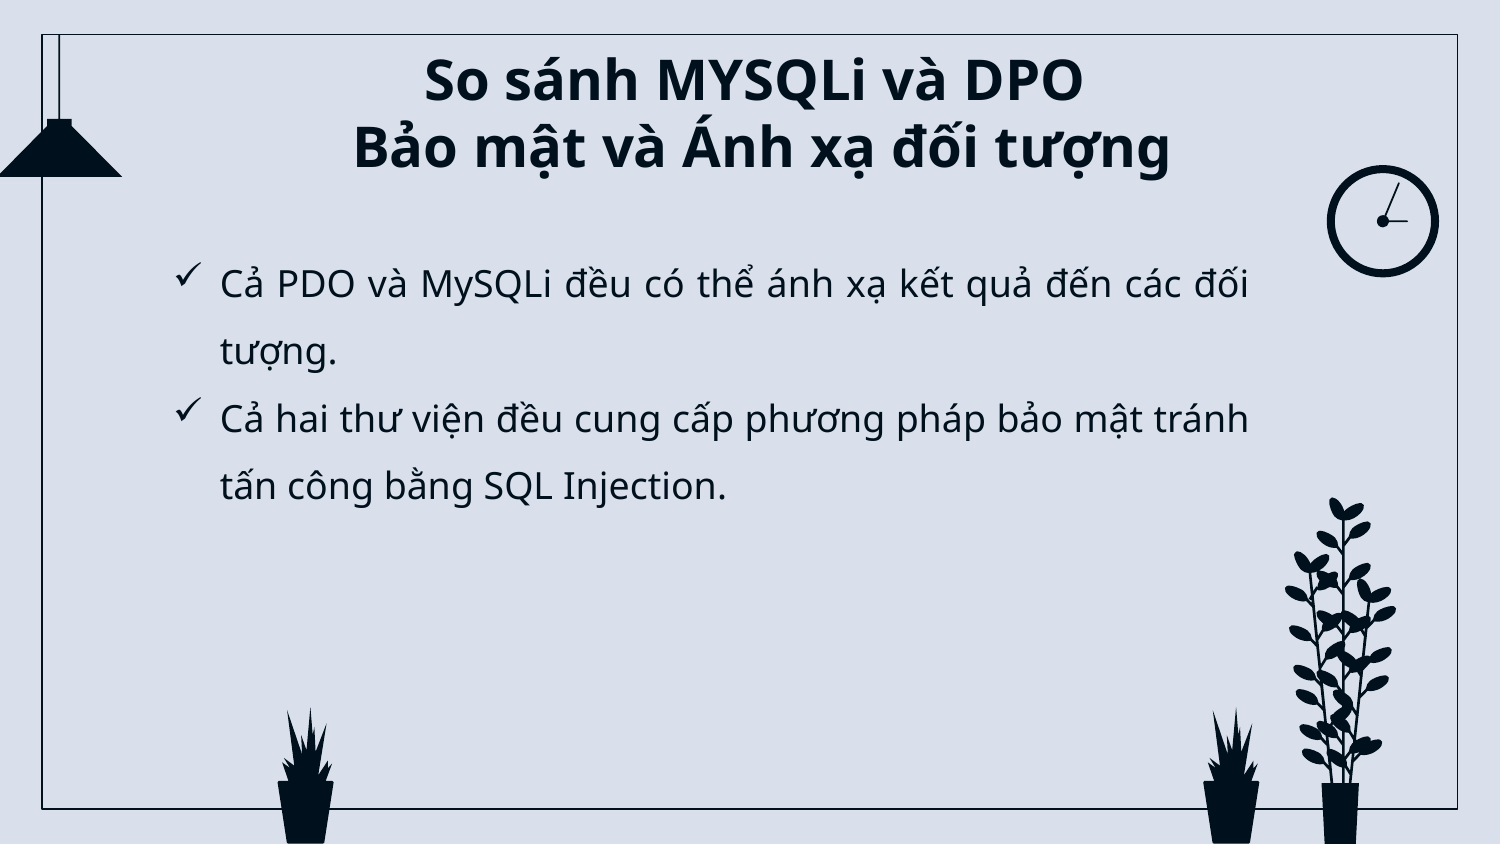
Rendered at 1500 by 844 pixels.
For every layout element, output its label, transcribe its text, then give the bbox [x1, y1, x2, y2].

title So sánh MYSQLi và DPO Bảo mật và Ánh xạ đối tượng [24, 28, 1500, 123]
text_box Cả PDO và MySQLi đều có thể ánh xạ kết quả đến các đối tượng. Cả hai thư viện đều cung cấp phương pháp bảo mật tránh tấn công bằng SQL Injection. [157, 222, 1266, 775]
text_box [1284, 497, 1396, 844]
